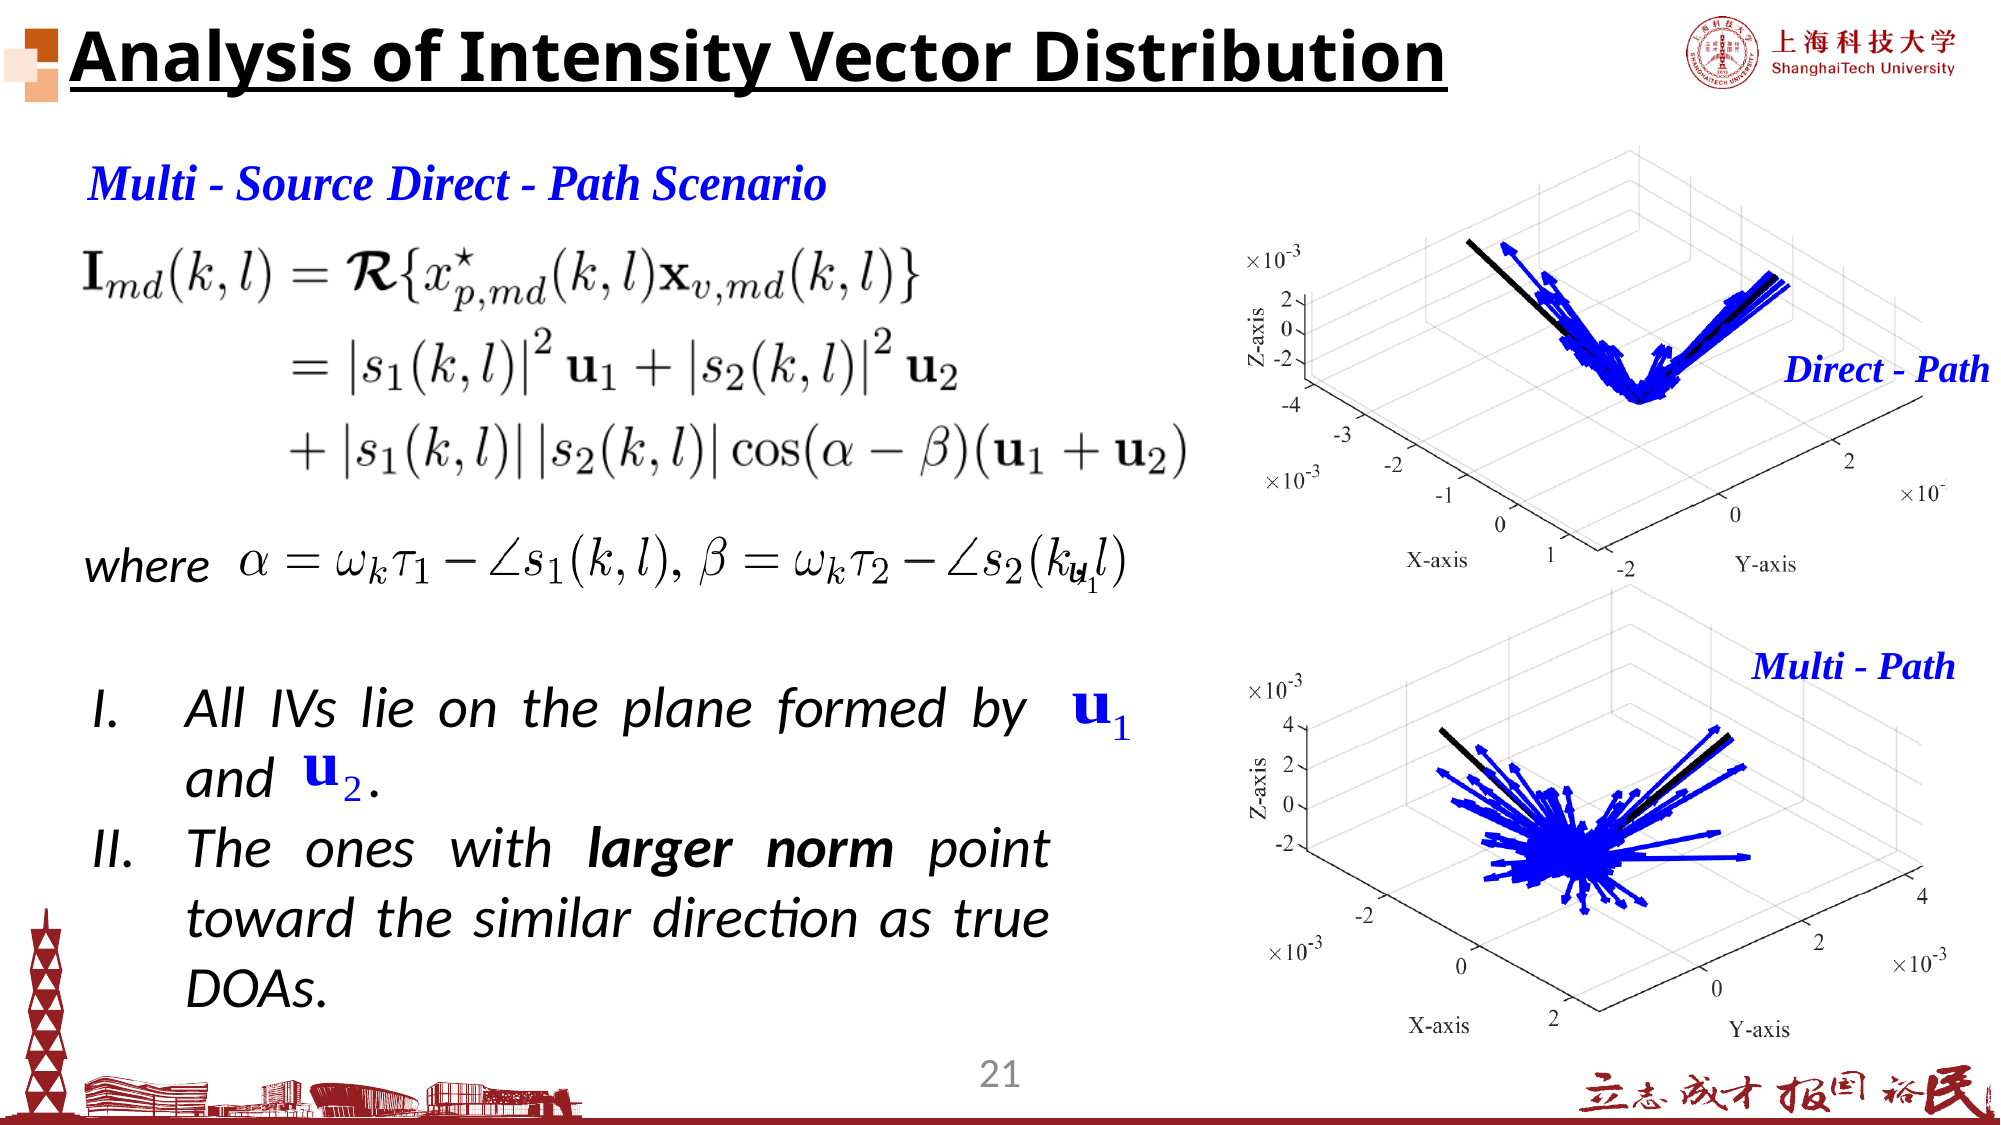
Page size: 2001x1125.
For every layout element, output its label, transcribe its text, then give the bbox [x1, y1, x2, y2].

text_box All IVs lie on the plane formed by and . The ones with larger norm point toward the similar direction as true DOAs. [77, 661, 1066, 1027]
picture [1241, 140, 1947, 1041]
slide_number 21 [774, 1040, 1225, 1101]
picture [237, 532, 1126, 593]
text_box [1065, 545, 1101, 600]
text_box where [68, 524, 238, 600]
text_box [1067, 666, 1138, 750]
title Analysis of Intensity Vector Distribution [54, 14, 1664, 105]
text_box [78, 153, 837, 214]
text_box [1743, 643, 1975, 690]
picture [76, 244, 1192, 483]
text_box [1776, 346, 2000, 393]
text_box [299, 727, 370, 811]
picture [1686, 16, 1955, 89]
